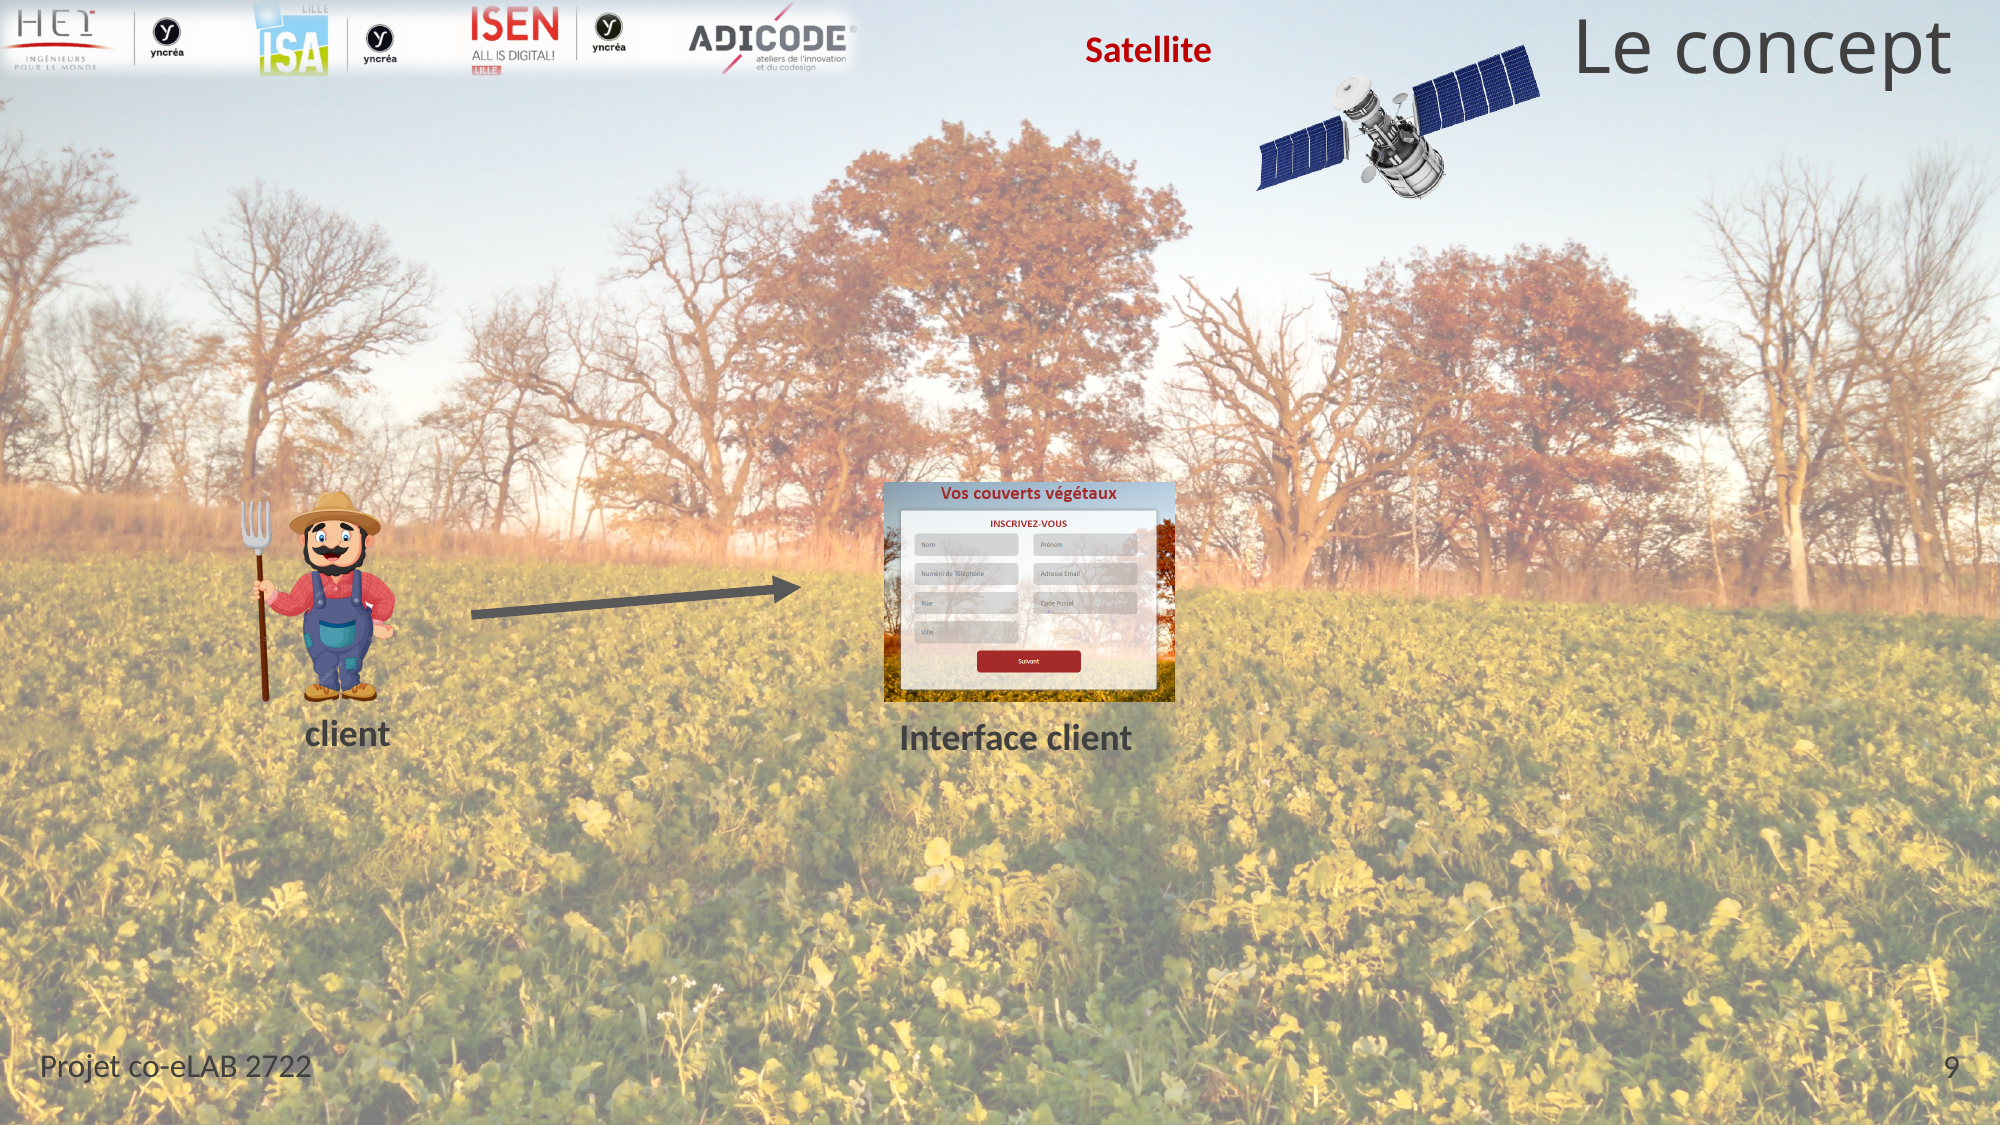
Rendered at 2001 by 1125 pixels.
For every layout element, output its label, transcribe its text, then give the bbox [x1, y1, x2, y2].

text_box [471, 587, 802, 615]
text_box Satellite [1070, 18, 1271, 78]
picture [884, 482, 1175, 702]
footer Projet co-eLAB 2722 [24, 1036, 700, 1097]
slide_number 23 [0, 9, 855, 72]
slide_number 9 [1524, 1035, 1975, 1096]
picture [241, 491, 395, 702]
title Le concept [1524, 0, 2000, 97]
picture [1255, 44, 1546, 207]
text_box Interface client [884, 705, 1342, 766]
picture [8, 18, 846, 63]
text_box client [281, 701, 507, 762]
